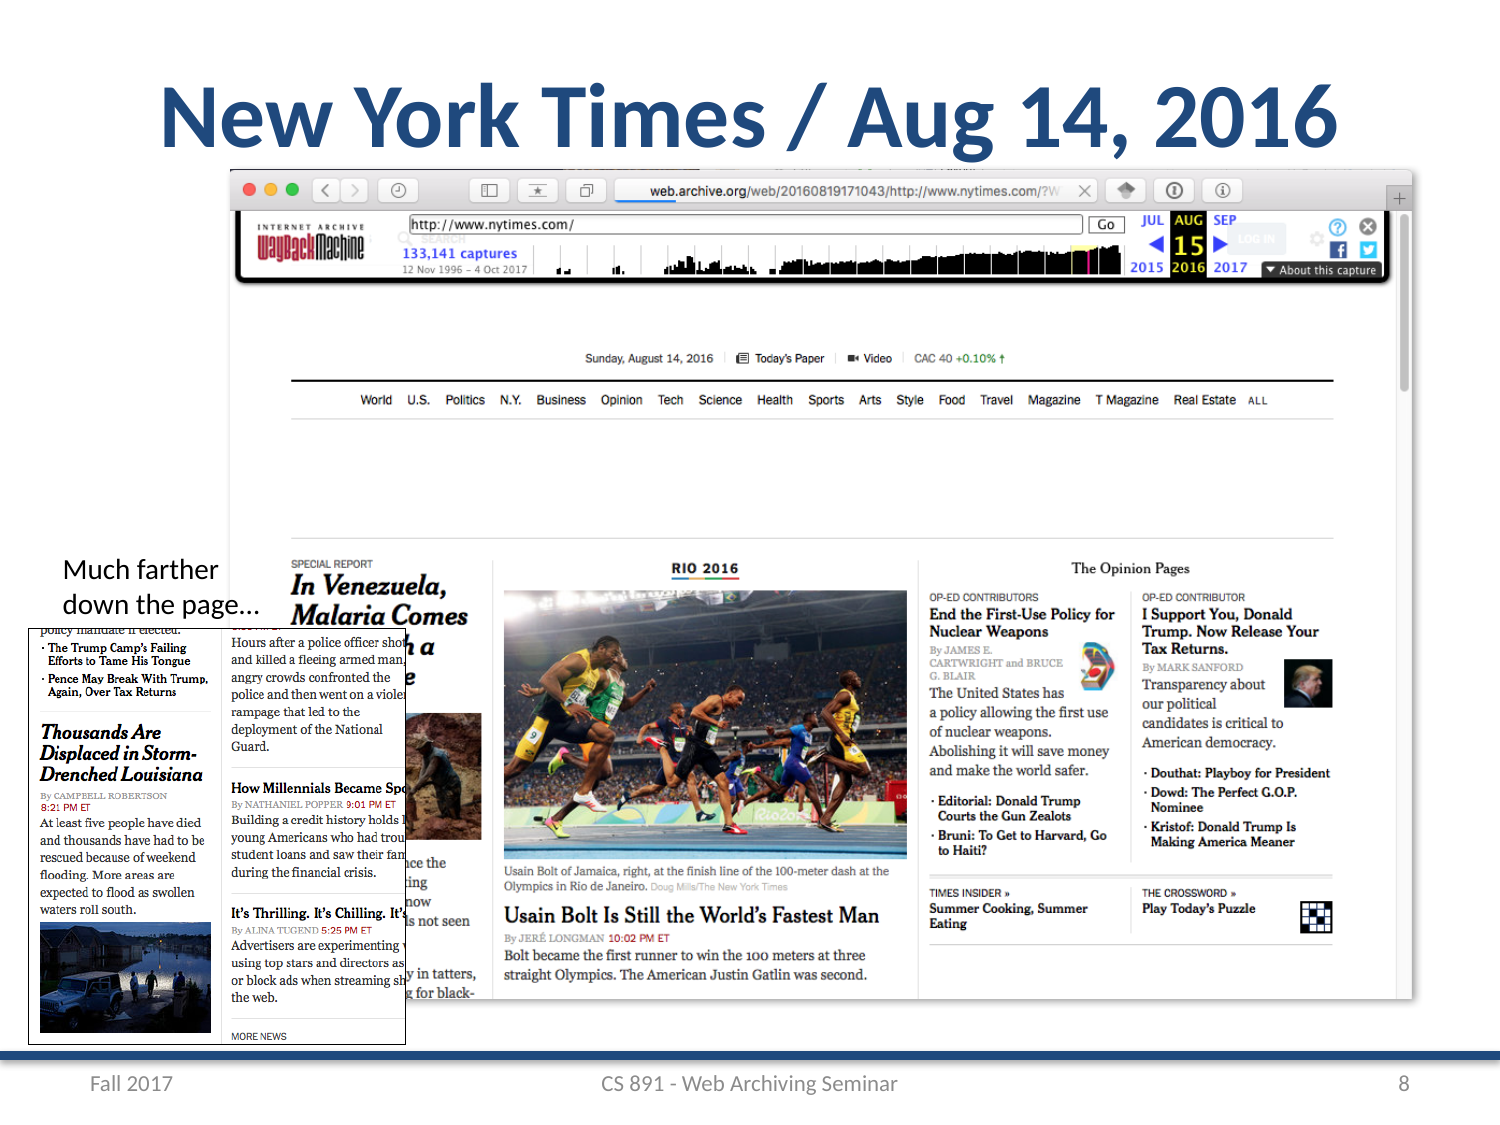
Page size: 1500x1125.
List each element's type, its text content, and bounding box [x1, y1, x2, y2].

footer CS 891 - Web Archiving Seminar [512, 1062, 988, 1103]
picture [28, 169, 1412, 1046]
text_box Much farther down the page… [48, 542, 225, 626]
slide_number 8 [1074, 1062, 1425, 1103]
slide_number Fall 2017 [75, 1062, 425, 1103]
title New York Times / Aug 14, 2016 [75, 33, 1425, 189]
